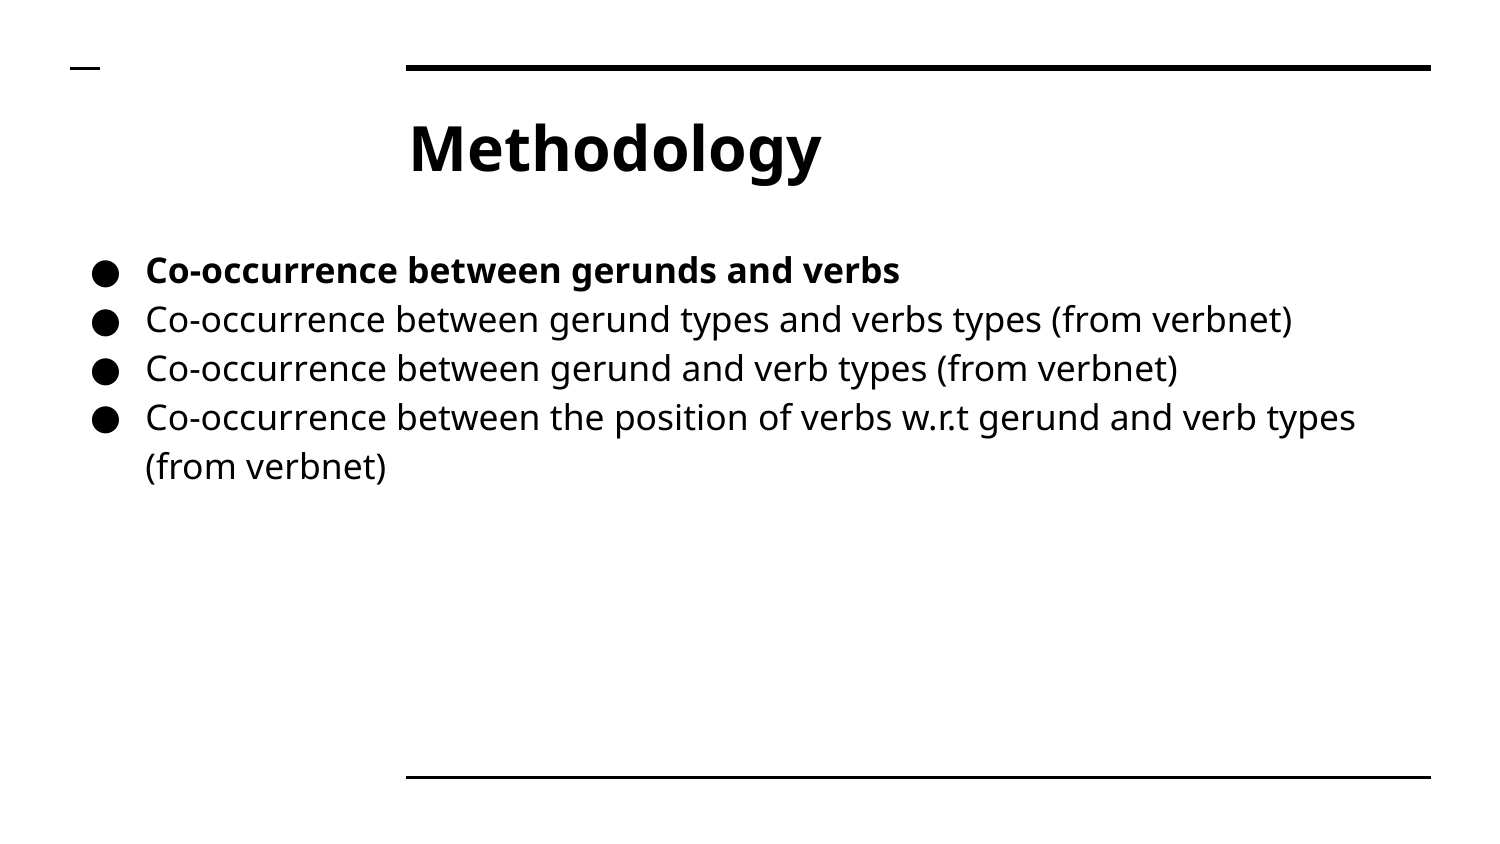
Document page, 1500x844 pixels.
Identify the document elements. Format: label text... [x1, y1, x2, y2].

title Methodology [393, 94, 1431, 199]
list Co-occurrence between gerunds and verbs Co-occurrence between gerund types and verbs types (from verbnet) Co-occurrence between gerund and verb types (from verbnet) Co-occurrence between the position of verbs w.r.t gerund and verb types (from verbnet) [55, 226, 1431, 783]
